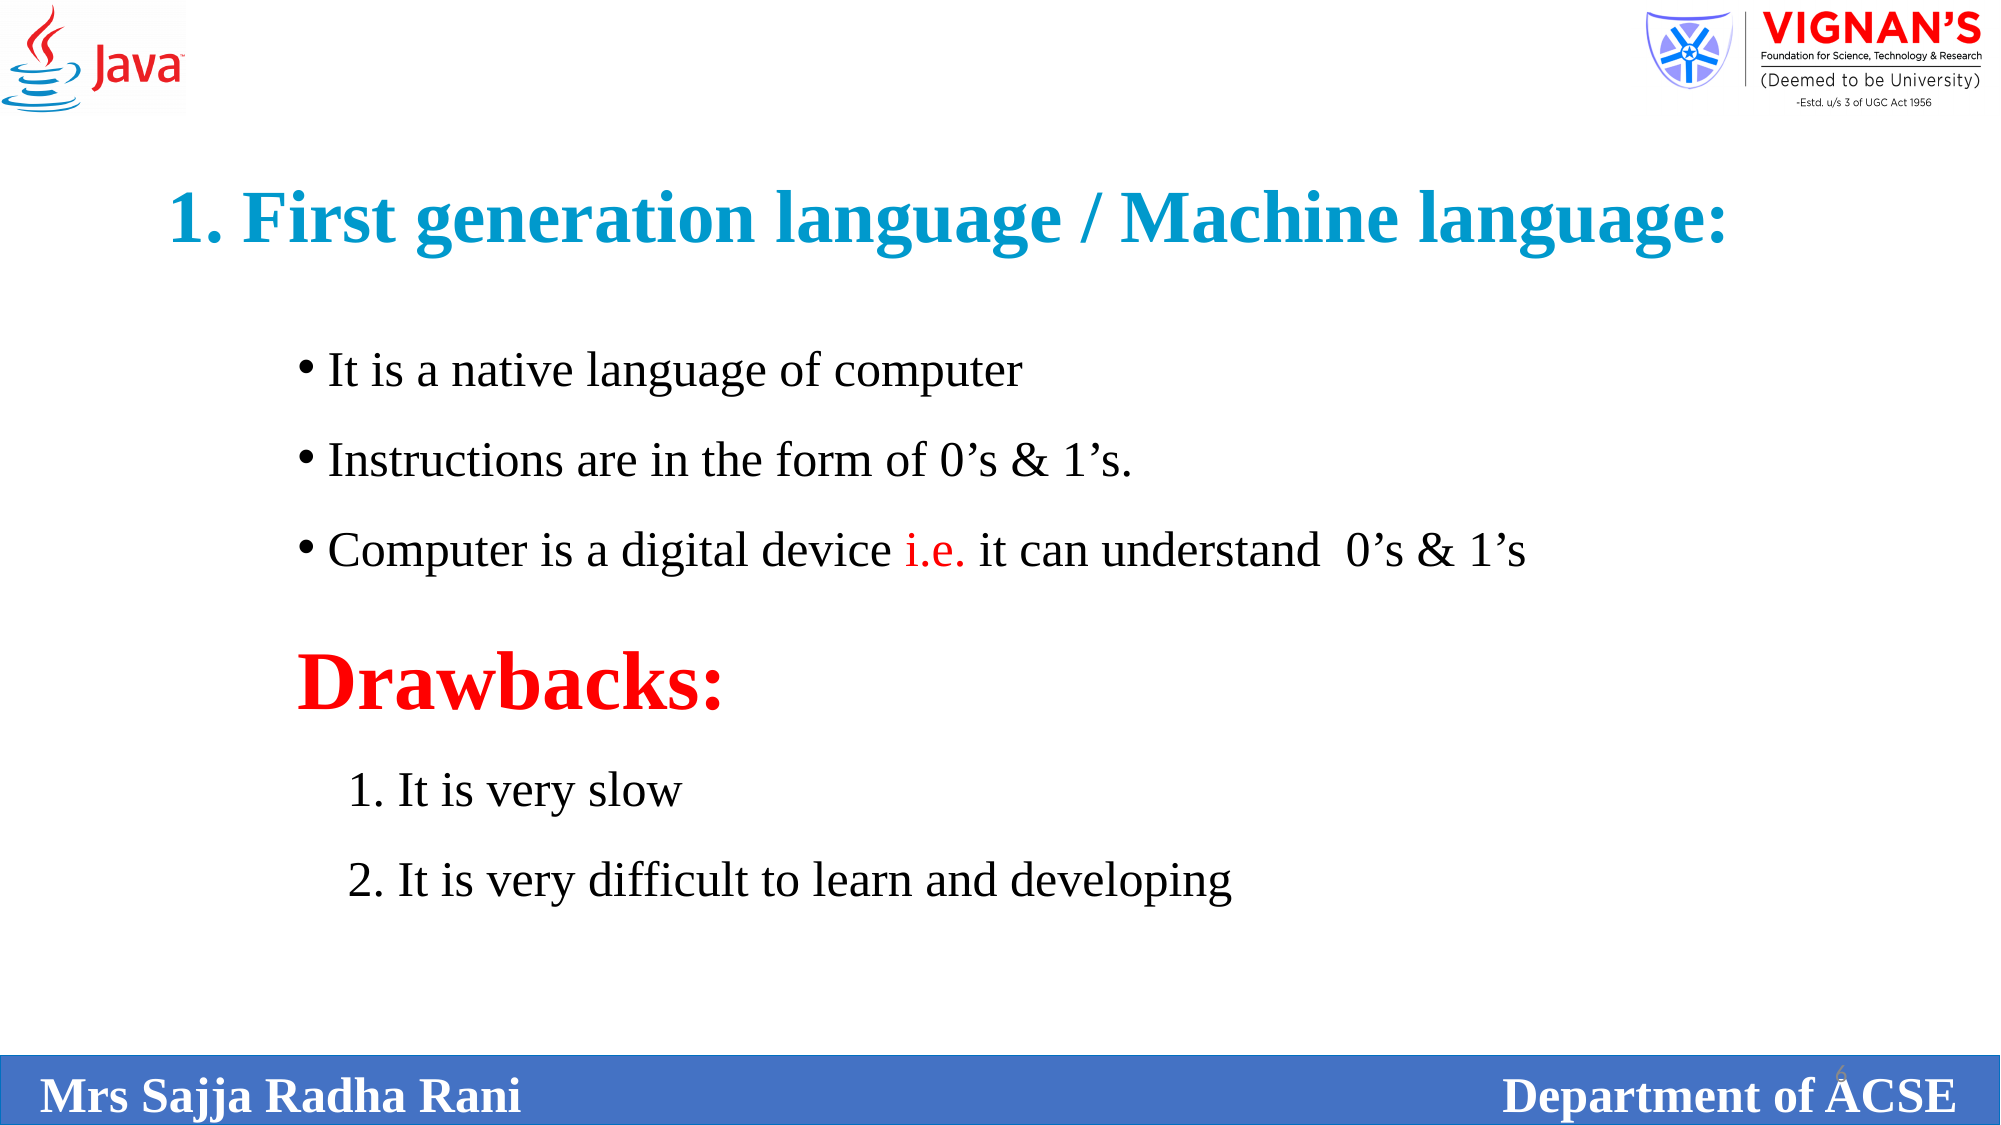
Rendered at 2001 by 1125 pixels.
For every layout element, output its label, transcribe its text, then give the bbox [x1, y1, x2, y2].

picture [1631, 0, 2000, 116]
slide_number 6 [1412, 1042, 1863, 1103]
text_box 1. First generation language / Machine language: [152, 159, 1747, 265]
picture [0, 0, 186, 116]
text_box It is a native language of computer Instructions are in the form of 0’s & 1’s. Computer is a digital device i.e. it can understand 0’s & 1’s Drawbacks: 1. It is very slow 2. It is very difficult to learn and developing [282, 298, 1589, 1004]
